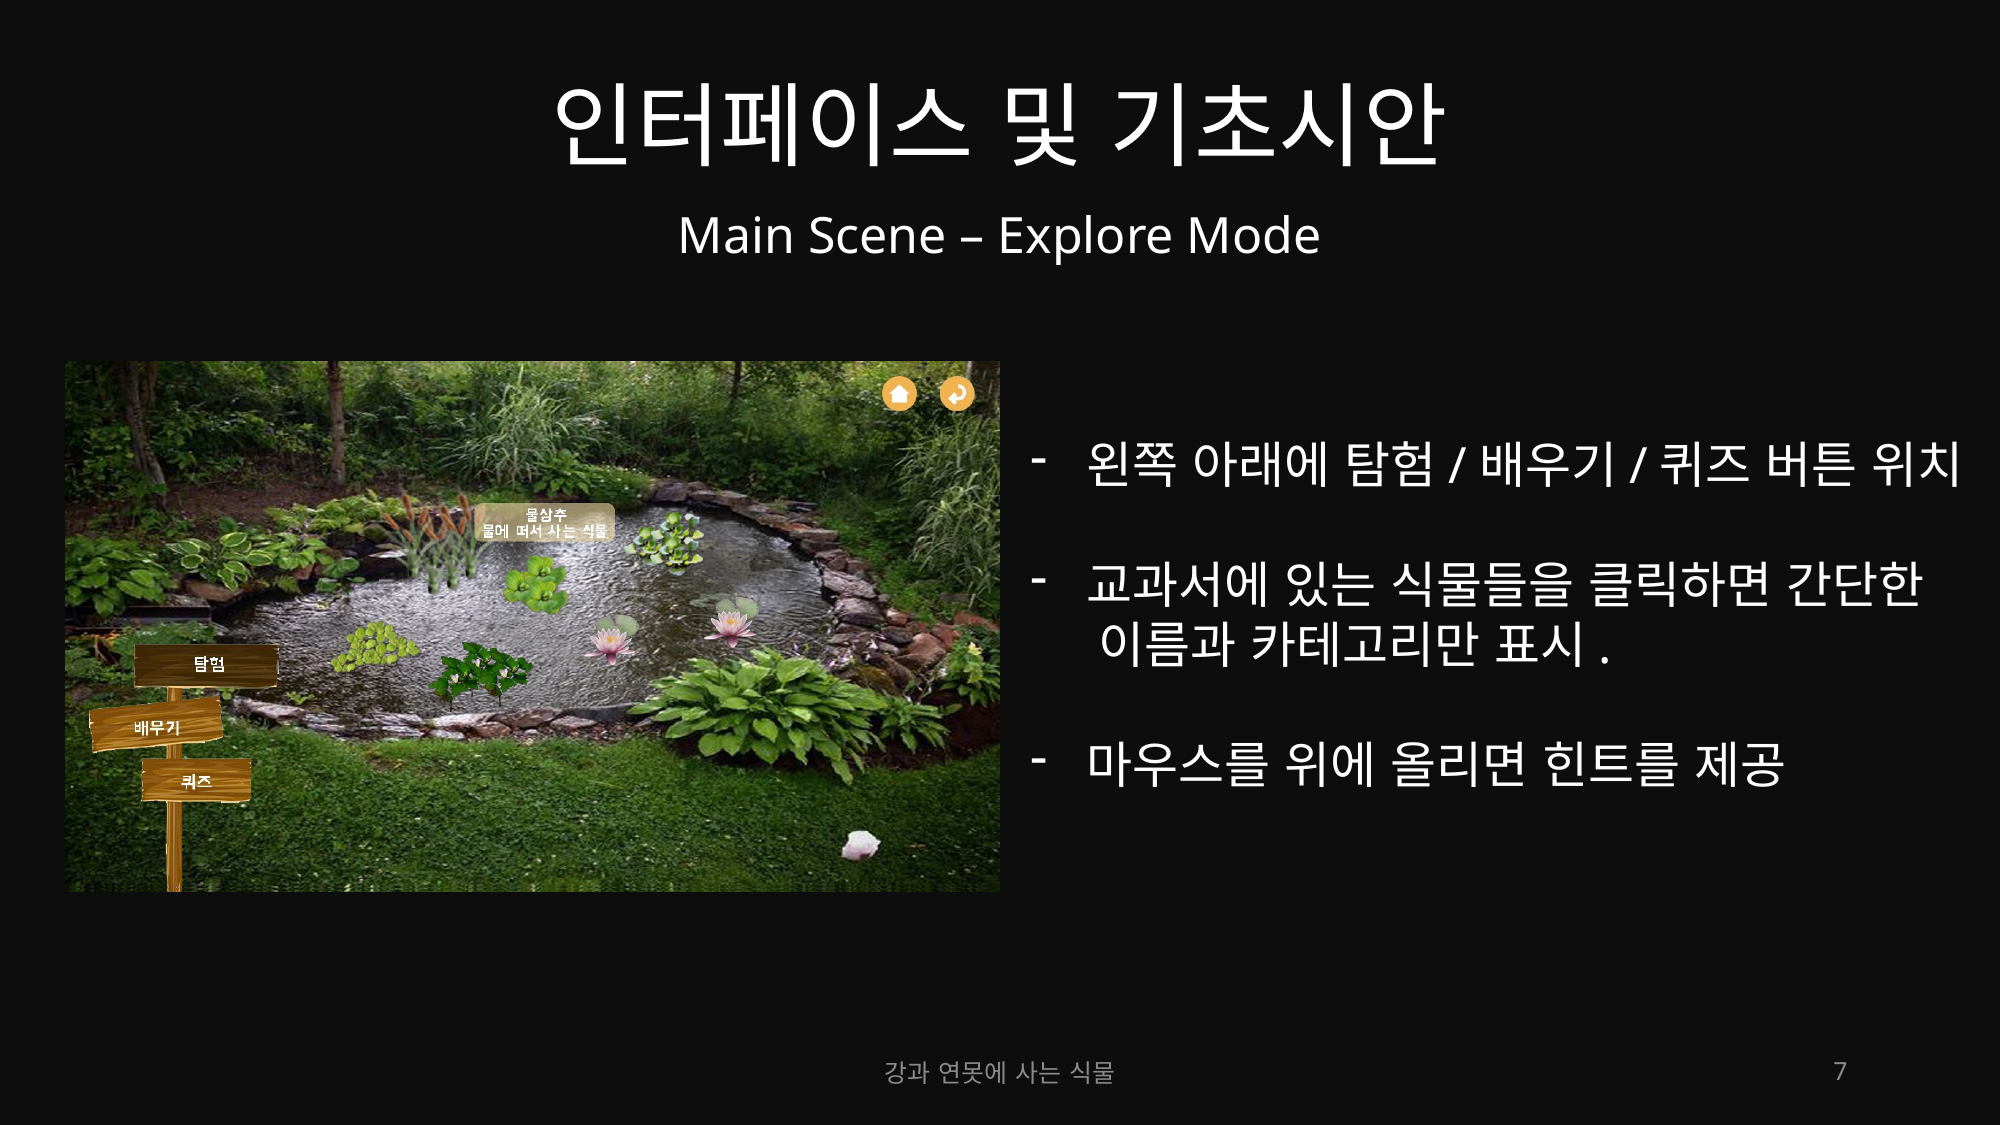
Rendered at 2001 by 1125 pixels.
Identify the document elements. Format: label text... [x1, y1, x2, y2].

footer 강과 연못에 사는 식물 [662, 1042, 1338, 1103]
text_box 왼쪽 아래에 탐험/배우기/퀴즈 버튼 위치 교과서에 있는 식물들을 클릭하면 간단한 이름과 카테고리만 표시. 마우스를 위에 올리면 힌트를 제공 [1015, 426, 1979, 802]
slide_number 7 [1412, 1042, 1863, 1103]
text_box Main Scene – Explore Mode [663, 195, 1337, 271]
picture [64, 361, 1000, 892]
title 인터페이스 및 기초시안 [137, 21, 1863, 239]
